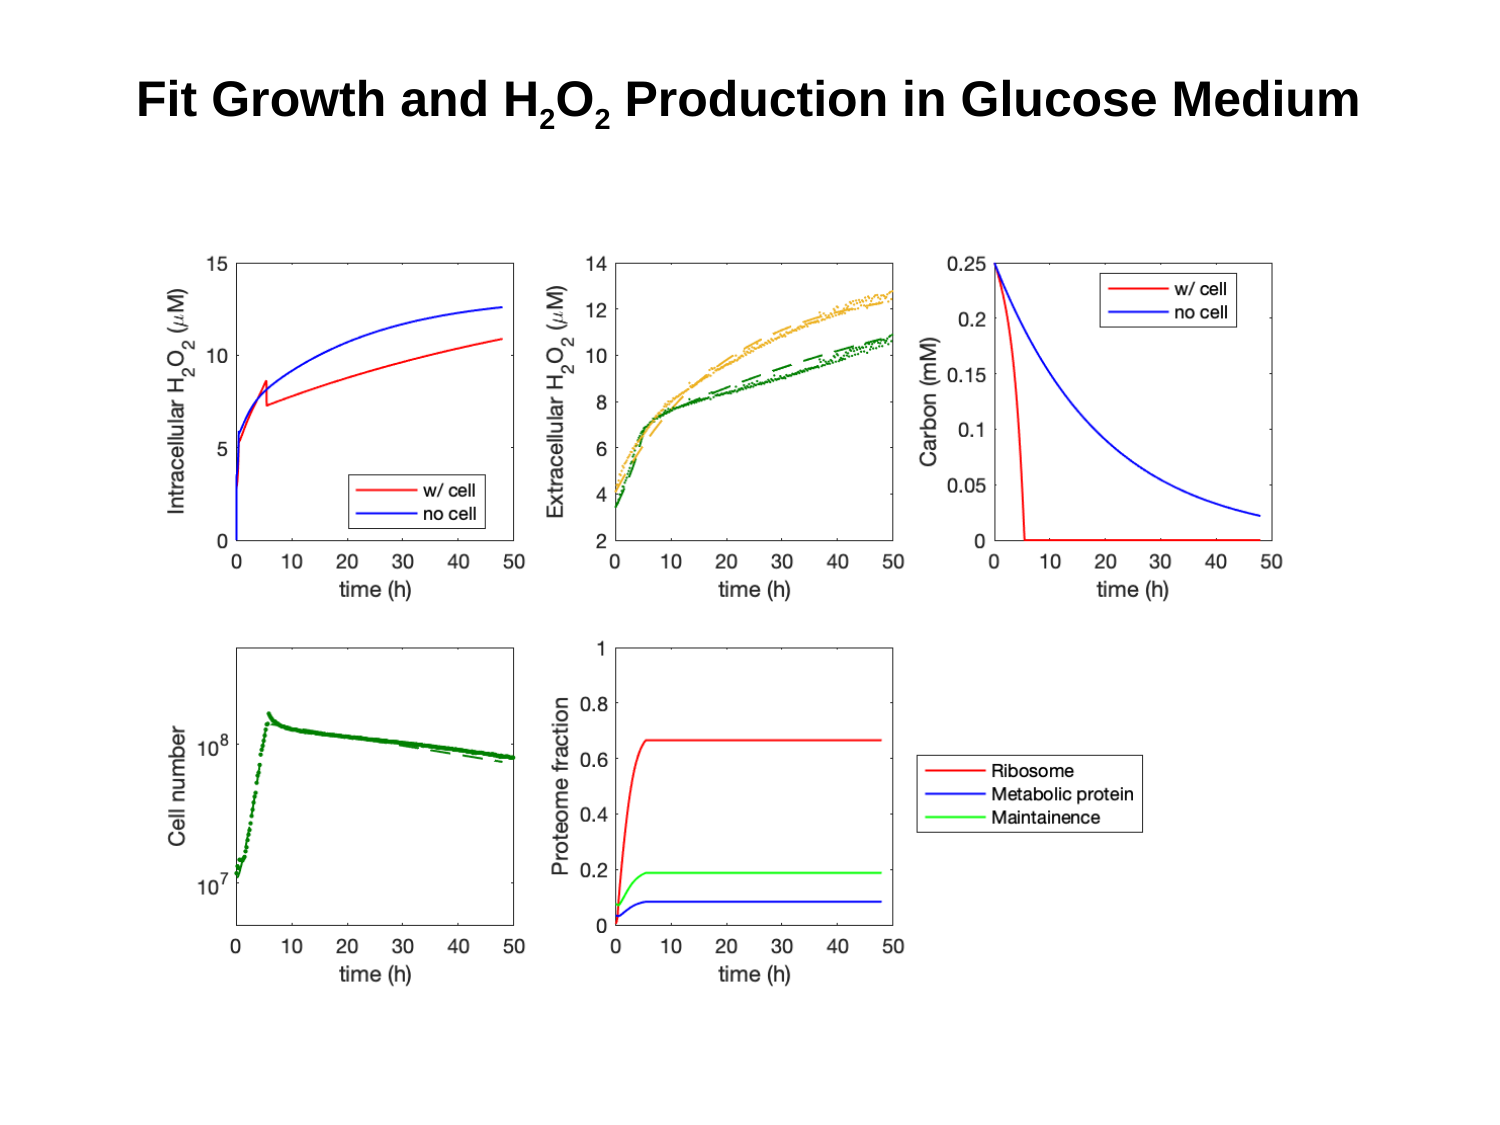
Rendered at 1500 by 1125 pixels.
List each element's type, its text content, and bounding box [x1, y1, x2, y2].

picture [56, 202, 1405, 1014]
text_box Fit Growth and H2O2 Production in Glucose Medium [121, 59, 1414, 143]
